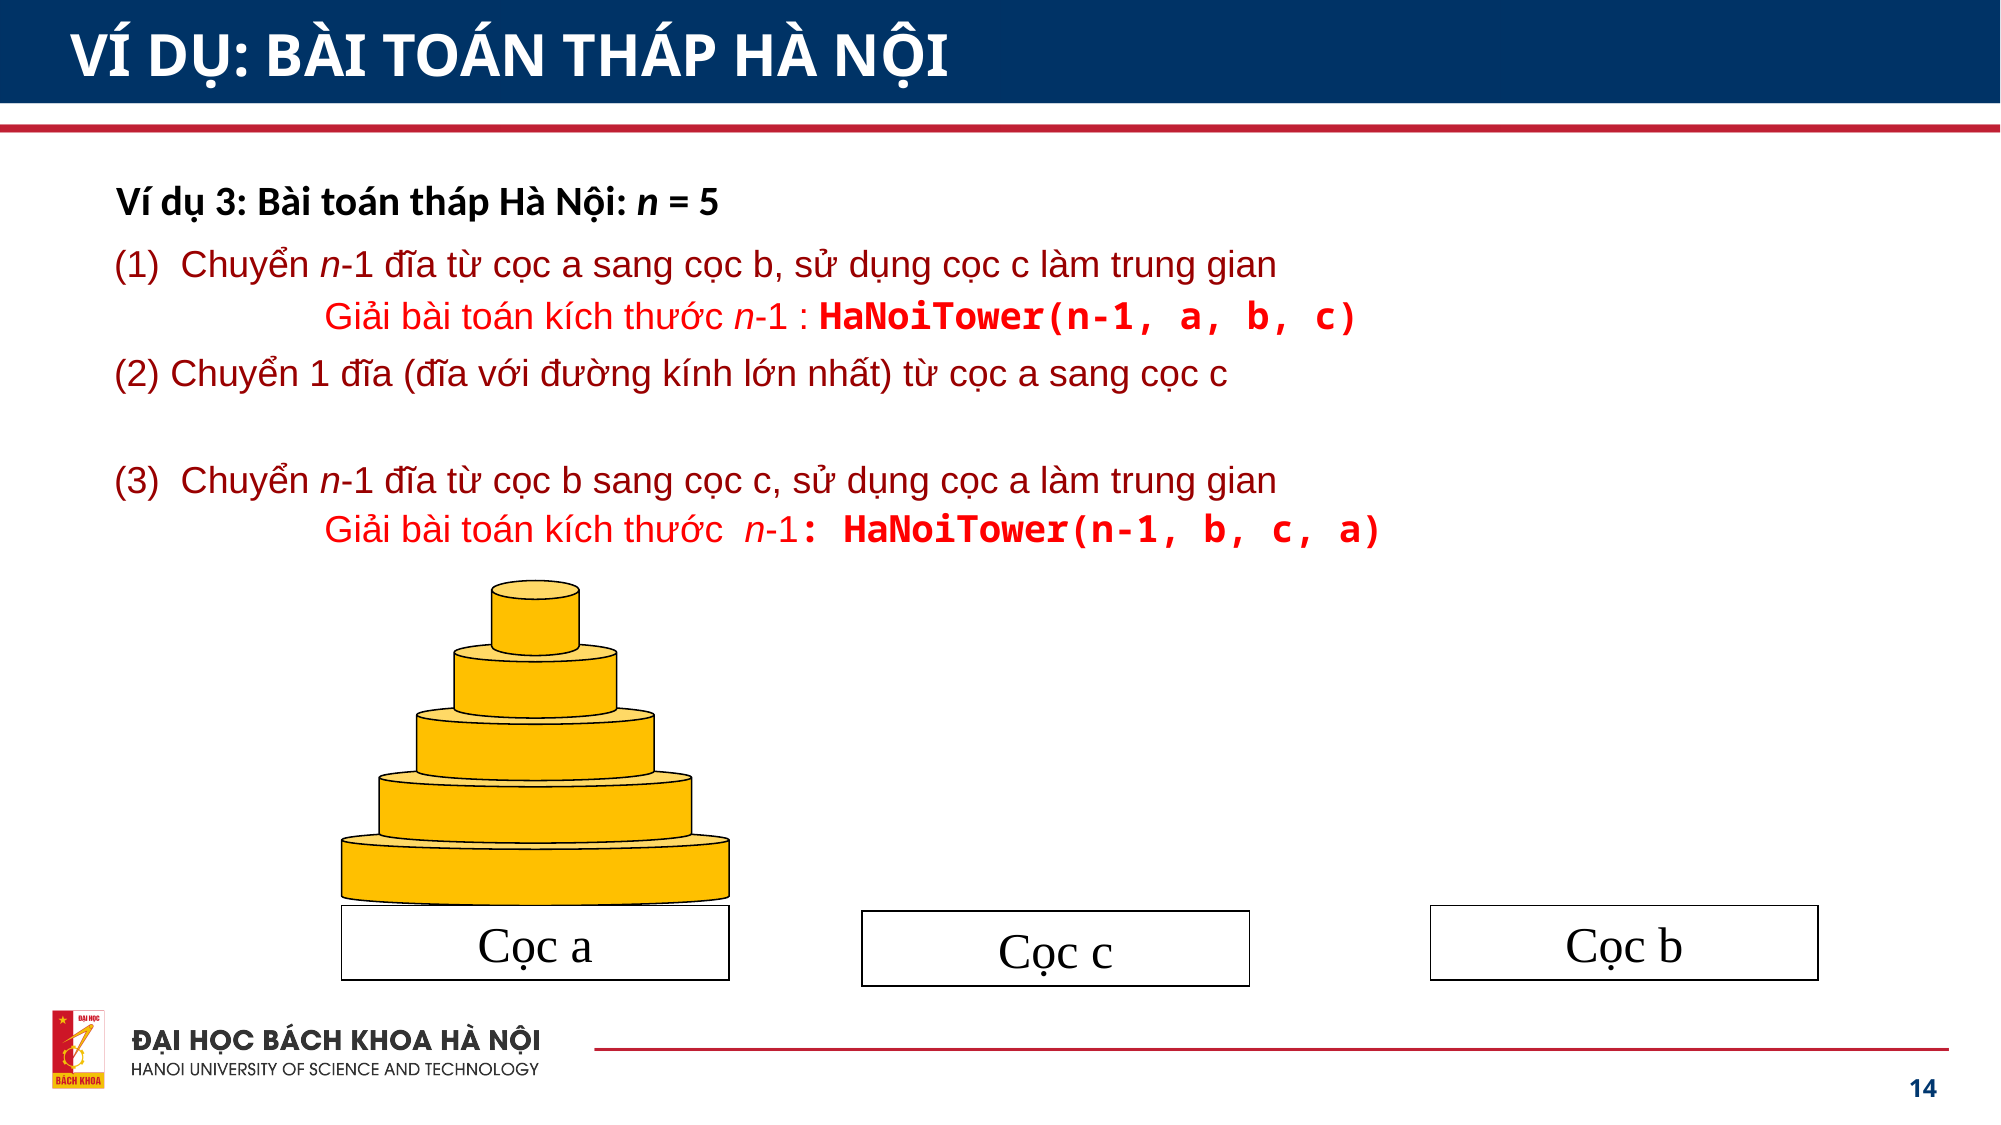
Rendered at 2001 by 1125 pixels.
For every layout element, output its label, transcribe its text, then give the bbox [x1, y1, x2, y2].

text_box (1) Chuyển n-1 đĩa từ cọc a sang cọc b, sử dụng cọc c làm trung gian [99, 232, 1411, 292]
text_box Cọc c [862, 911, 1250, 986]
text_box Cọc b [1430, 905, 1819, 981]
text_box Giải bài toán kích thước n-1: HaNoiTower(n-1, b, c, a) [309, 497, 1566, 558]
title VÍ DỤ: BÀI TOÁN THÁP HÀ NỘI [55, 18, 1945, 90]
slide_number 14 [1502, 1065, 1953, 1125]
text_box Ví dụ 3: Bài toán tháp Hà Nội: n = 5 [101, 166, 1101, 232]
text_box [416, 708, 655, 781]
text_box [341, 834, 730, 905]
text_box [454, 644, 617, 719]
picture [0, 0, 2001, 1125]
text_box Cọc a [341, 905, 730, 981]
text_box (3) Chuyển n-1 đĩa từ cọc b sang cọc c, sử dụng cọc a làm trung gian [99, 448, 1432, 509]
text_box [491, 580, 580, 656]
text_box (2) Chuyển 1 đĩa (đĩa với đường kính lớn nhất) từ cọc a sang cọc c [99, 341, 1411, 401]
text_box [379, 771, 692, 844]
text_box Giải bài toán kích thước n-1 : HaNoiTower(n-1, a, b, c) [309, 284, 1540, 345]
